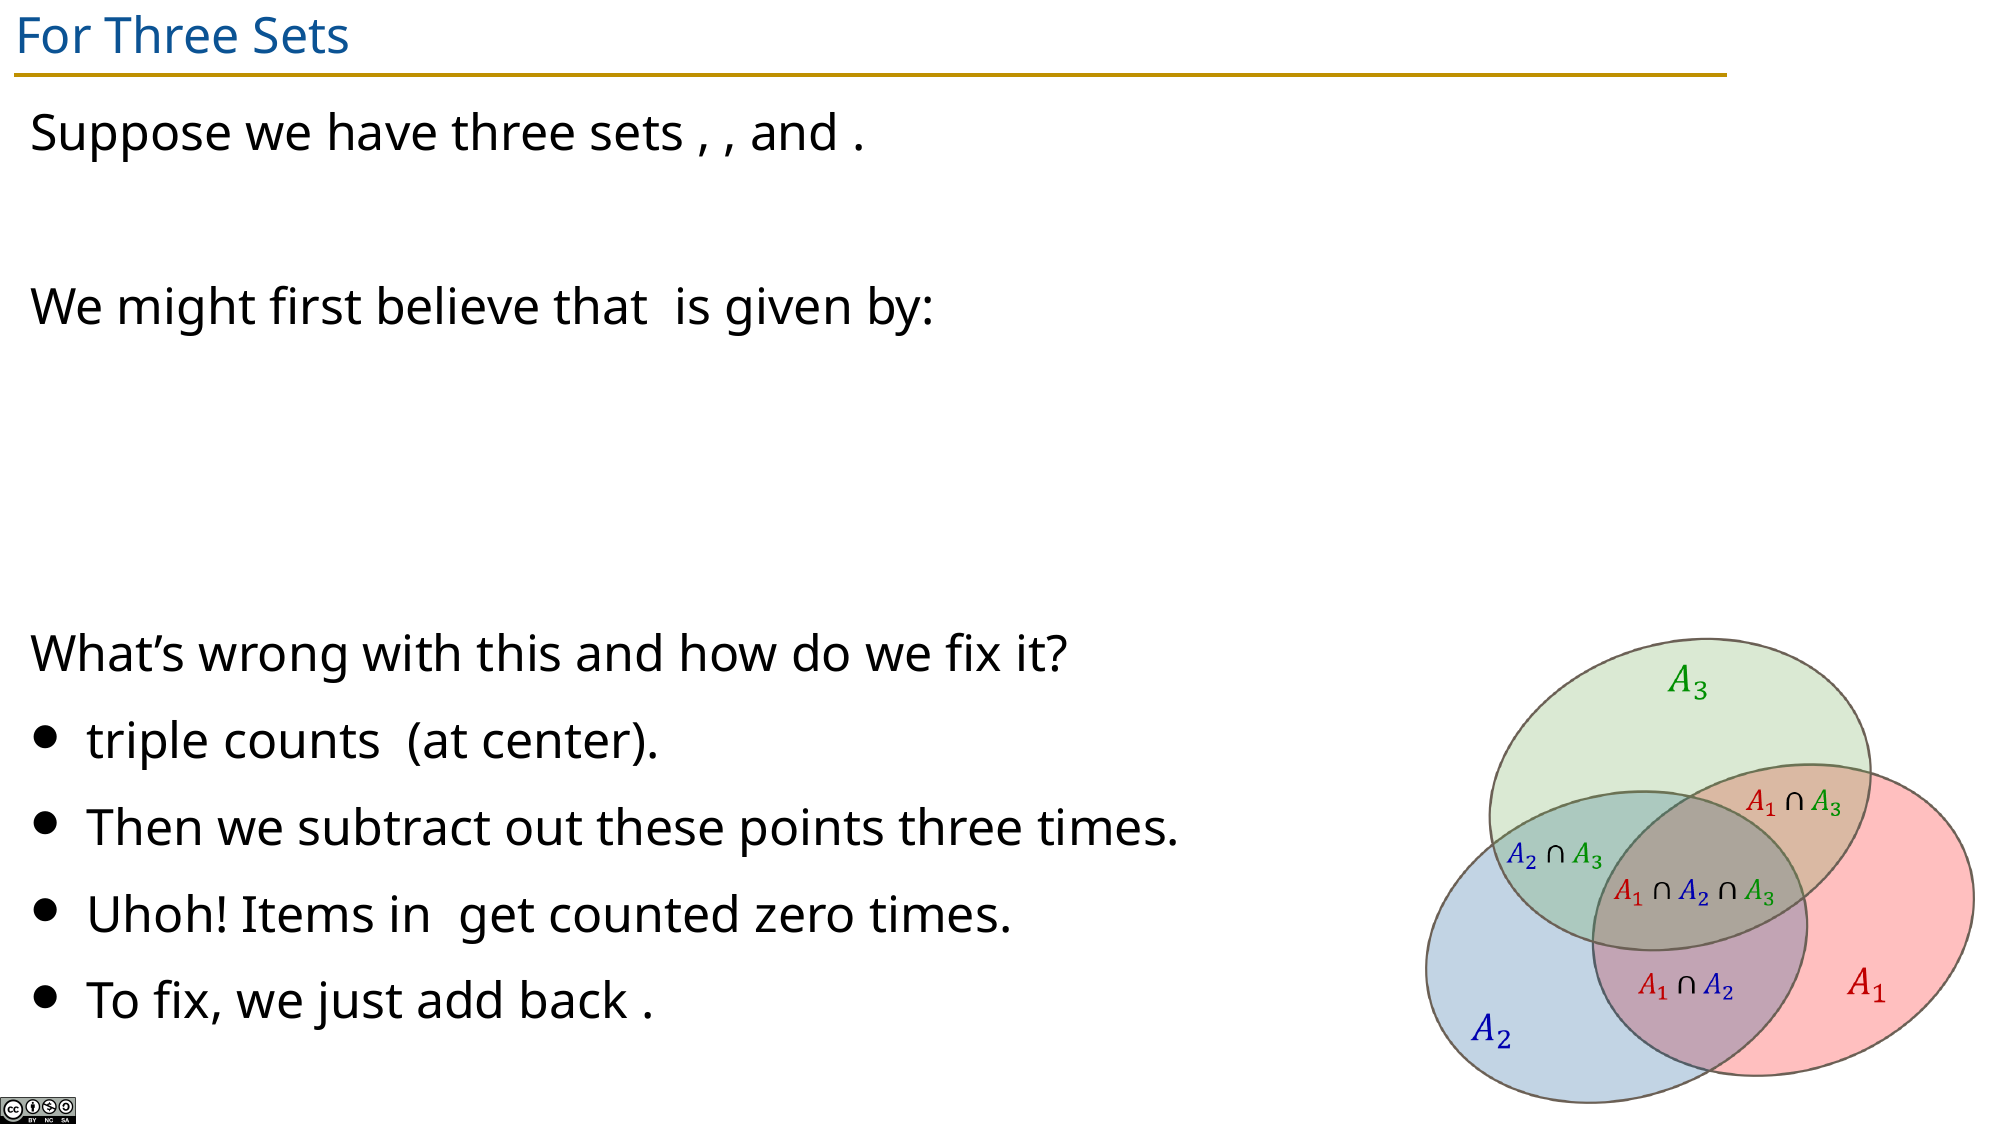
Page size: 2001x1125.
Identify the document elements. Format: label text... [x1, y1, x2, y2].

title For Three Sets [0, 0, 1725, 75]
picture [1420, 627, 1986, 1110]
picture [0, 1097, 76, 1124]
